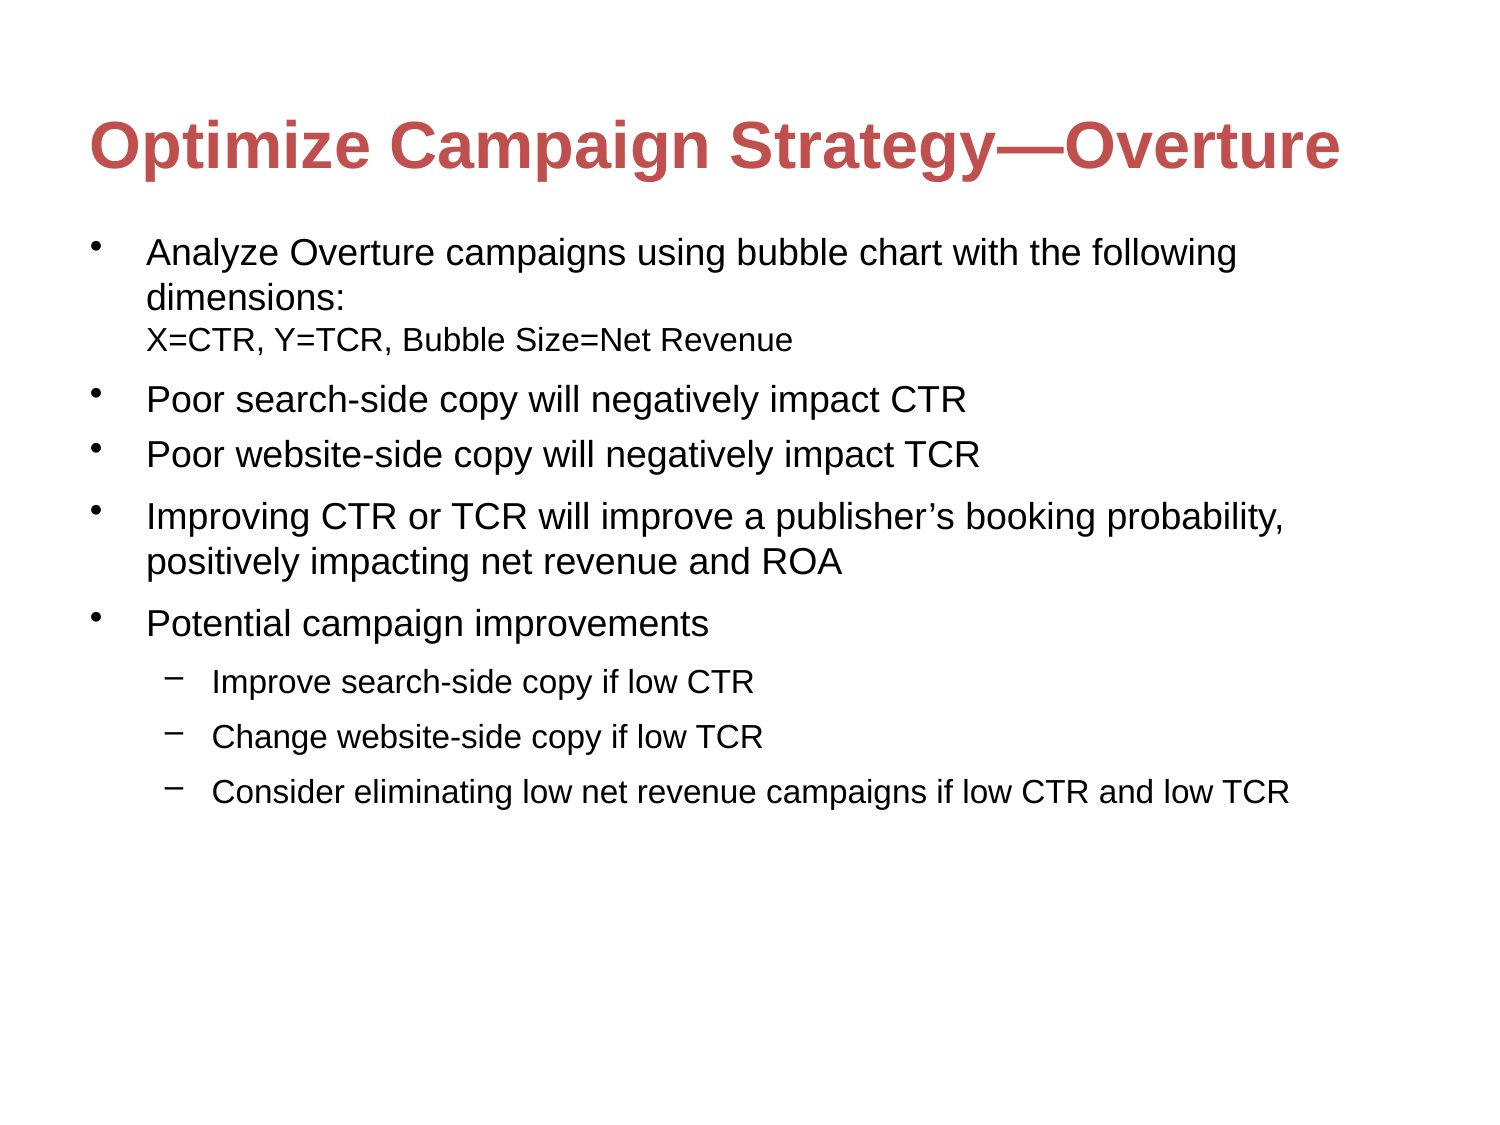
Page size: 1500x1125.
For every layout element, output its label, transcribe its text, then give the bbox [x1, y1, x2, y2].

text_box Analyze Overture campaigns using bubble chart with the following dimensions: X=CTR, Y=TCR, Bubble Size=Net Revenue Poor search-side copy will negatively impact CTR Poor website-side copy will negatively impact TCR Improving CTR or TCR will improve a publisher’s booking probability, positively impacting net revenue and ROA Potential campaign improvements Improve search-side copy if low CTR Change website-side copy if low TCR Consider eliminating low net revenue campaigns if low CTR and low TCR [74, 220, 1425, 1005]
text_box Optimize Campaign Strategy—Overture [74, 62, 1438, 222]
